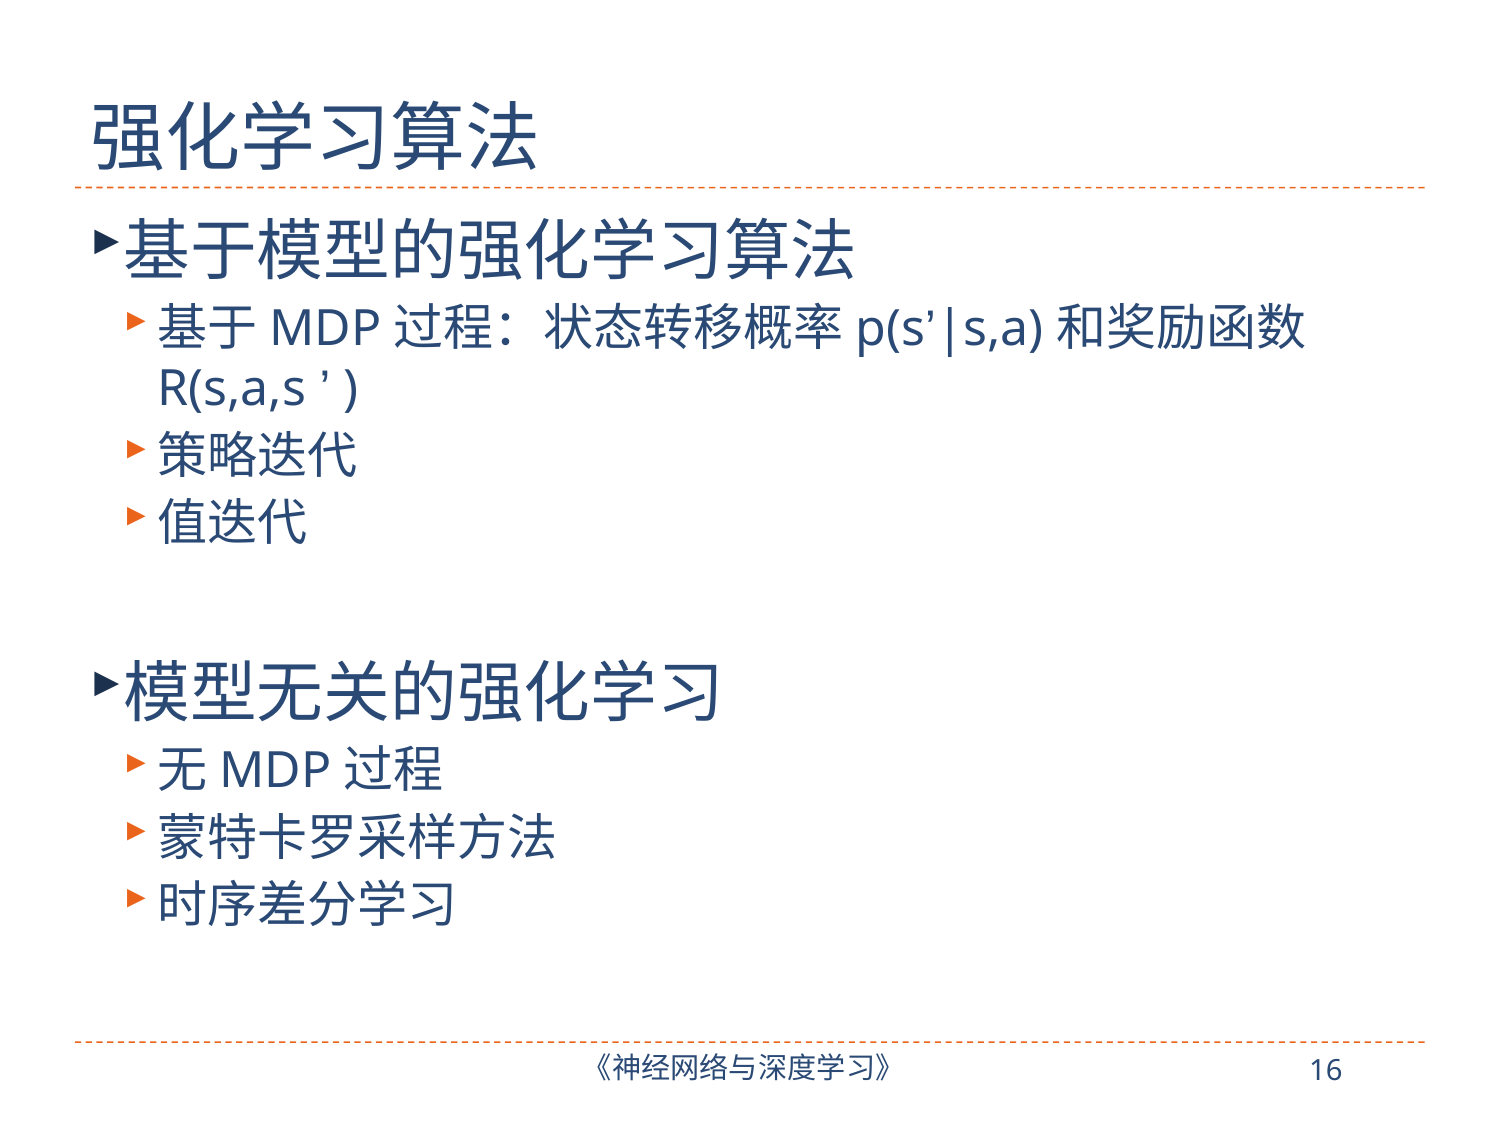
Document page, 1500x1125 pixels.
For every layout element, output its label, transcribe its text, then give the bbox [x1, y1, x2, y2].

list 基于模型的强化学习算法 基于MDP过程：状态转移概率p(s’|s,a)和奖励函数R(s,a,s ’ ) 策略迭代 值迭代 模型无关的强化学习 无MDP过程 蒙特卡罗采样方法 时序差分学习 [75, 200, 1425, 1010]
title 强化学习算法 [75, 24, 1425, 188]
